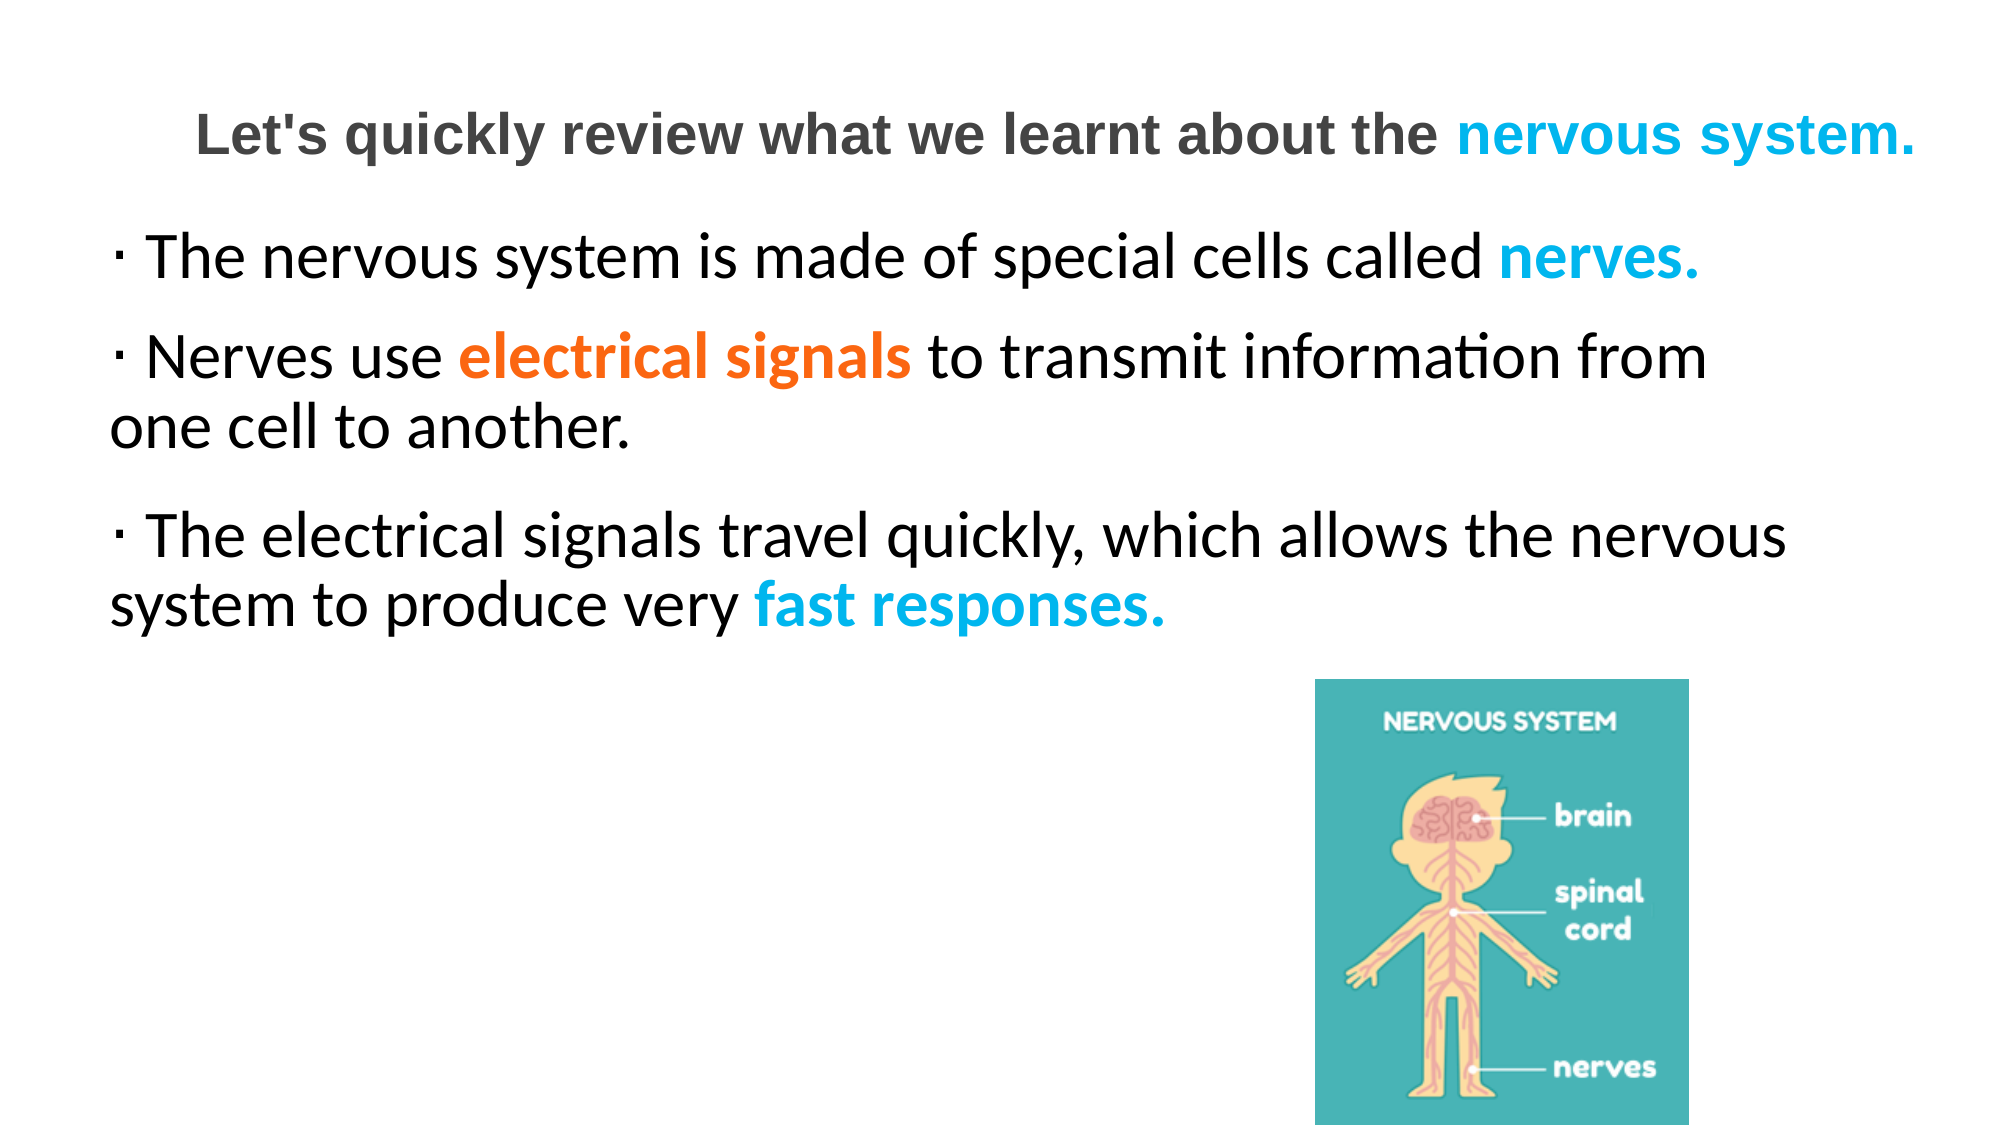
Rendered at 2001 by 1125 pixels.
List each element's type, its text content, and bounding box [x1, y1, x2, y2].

table_cell ⋅ The electrical signals travel quickly, which allows the nervous system to produce very fast responses. [100, 476, 1825, 654]
table_cell ⋅ Nerves use electrical signals to transmit information from one cell to another. [100, 297, 1825, 476]
table_header ⋅ The nervous system is made of special cells called nerves. [100, 198, 1825, 297]
text_box Let's quickly review what we learnt about the nervous system. [194, 96, 1918, 217]
picture [1315, 679, 1689, 1125]
